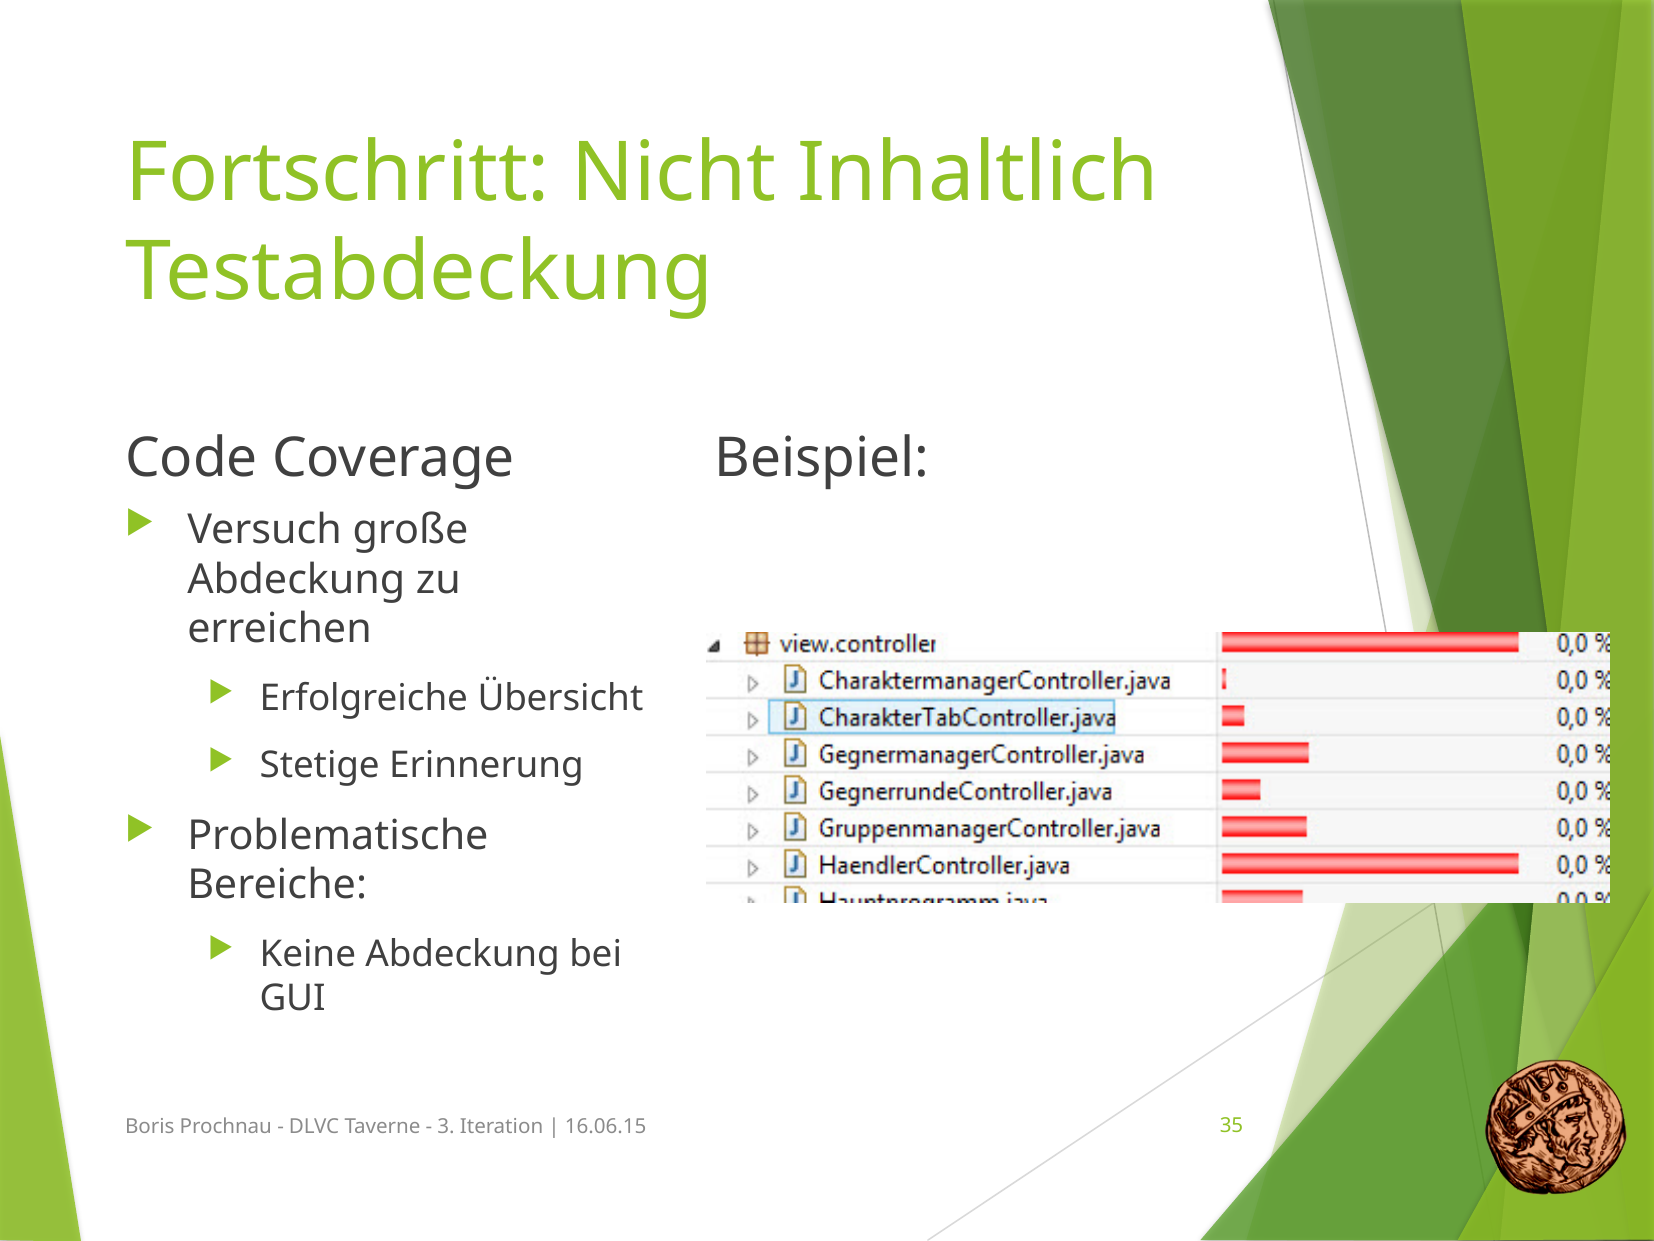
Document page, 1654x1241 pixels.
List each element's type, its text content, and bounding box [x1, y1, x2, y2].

slide_number 35 [1165, 1092, 1259, 1159]
title Fortschritt: Nicht Inhaltlich Testabdeckung [110, 110, 1259, 350]
list Code Coverage [110, 390, 670, 494]
footer Boris Prochnau - DLVC Taverne - 3. Iteration | 16.06.15 [110, 1092, 947, 1159]
picture [1483, 1054, 1631, 1197]
list Versuch große Abdeckung zu erreichen Erfolgreiche Übersicht Stetige Erinnerung Problematische Bereiche: Keine Abdeckung bei GUI [110, 494, 670, 1092]
list Beispiel: [699, 390, 1259, 495]
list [706, 632, 1610, 904]
